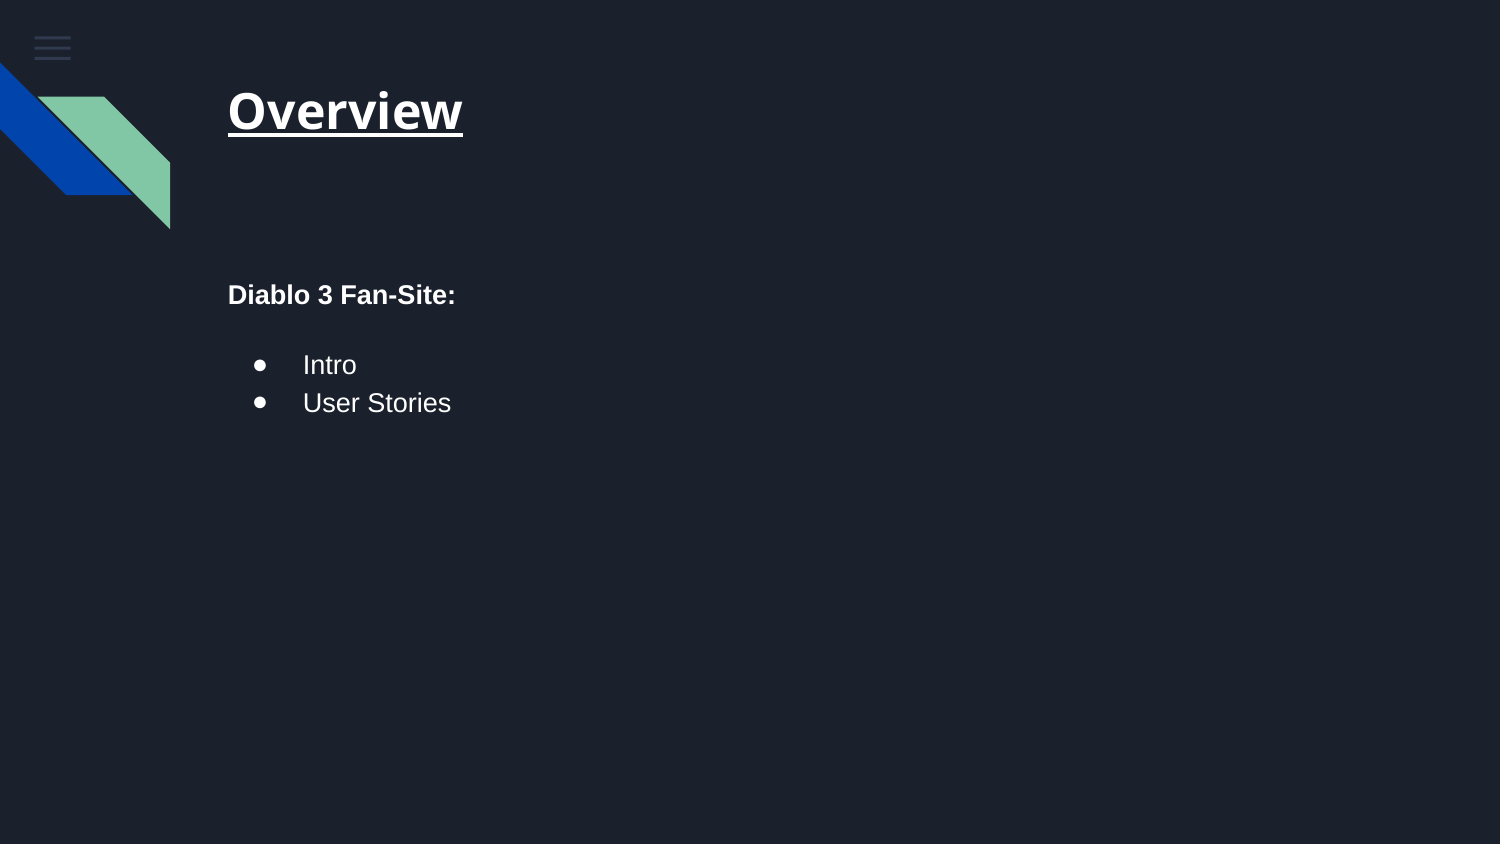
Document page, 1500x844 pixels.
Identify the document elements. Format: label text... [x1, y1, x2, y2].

list Diablo 3 Fan-Site: Intro User Stories [212, 257, 1368, 735]
title Overview [212, 64, 1368, 215]
